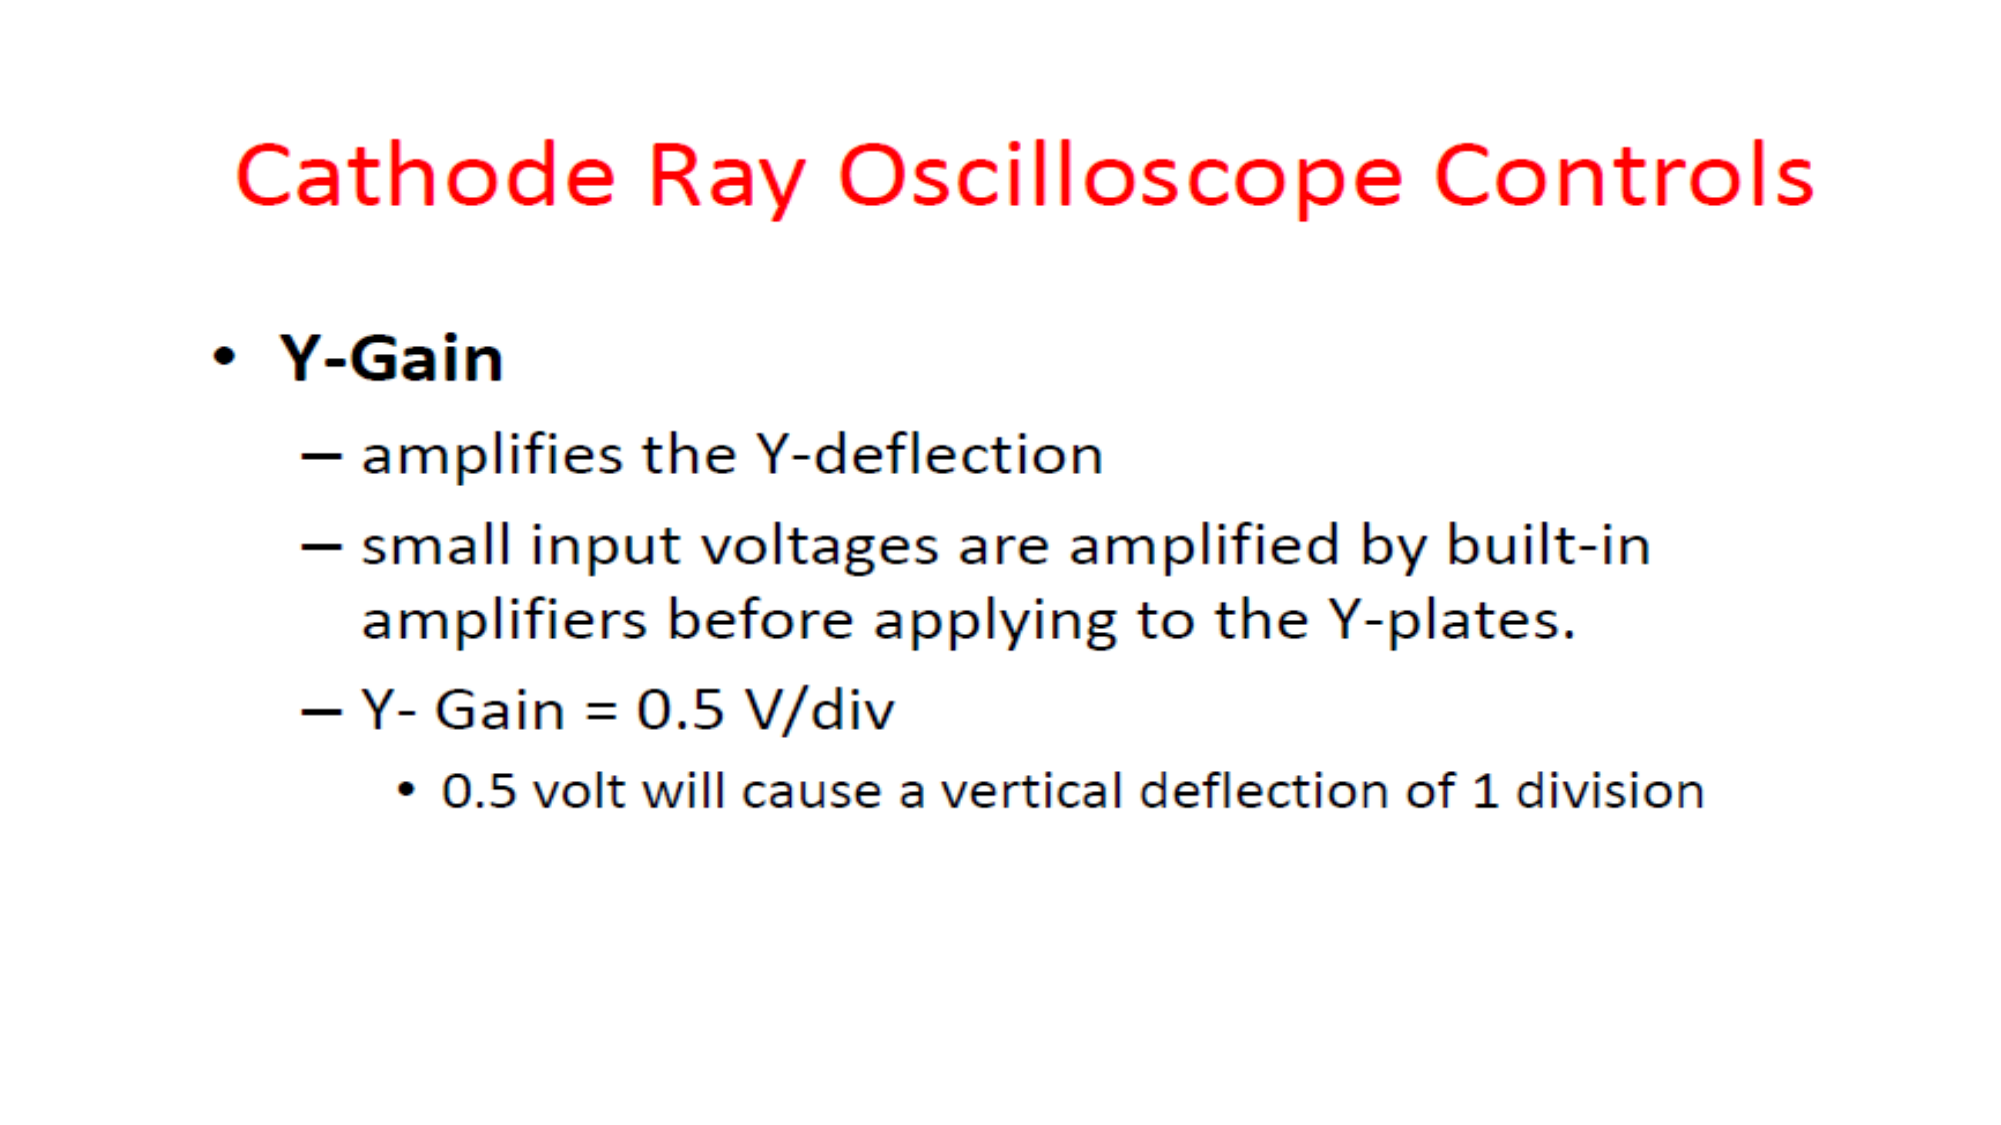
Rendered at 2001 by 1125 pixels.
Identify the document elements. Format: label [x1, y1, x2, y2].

picture [157, 59, 1905, 1048]
